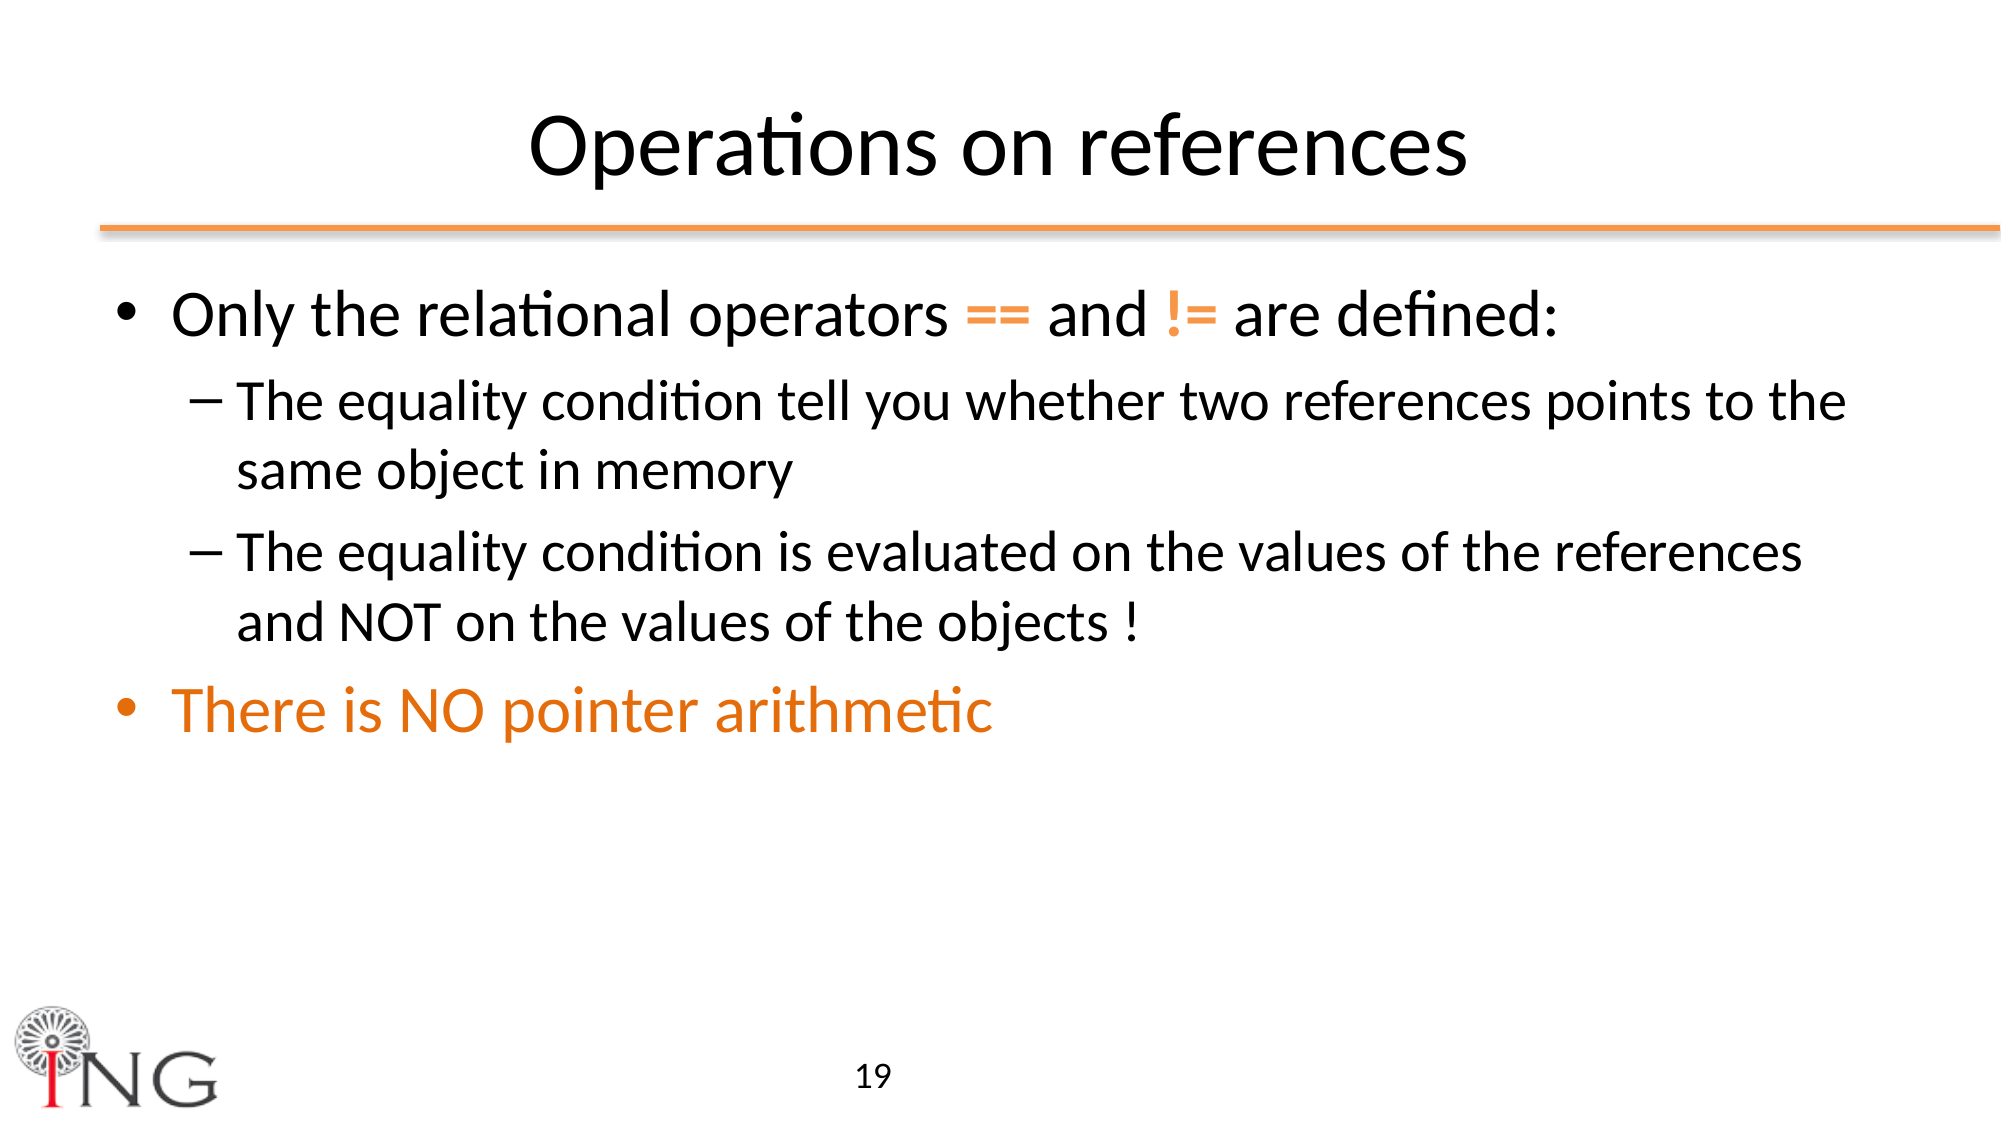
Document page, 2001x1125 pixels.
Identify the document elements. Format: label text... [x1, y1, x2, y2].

slide_number 19 [839, 1043, 1900, 1104]
picture [0, 987, 244, 1125]
title Operations on references [99, 45, 1900, 233]
list Only the relational operators == and != are defined: The equality condition tell you whether two references points to the same object in memory The equality condition is evaluated on the values of the references and NOT on the values of the objects ! There is NO pointer arithmetic [99, 262, 1900, 1005]
